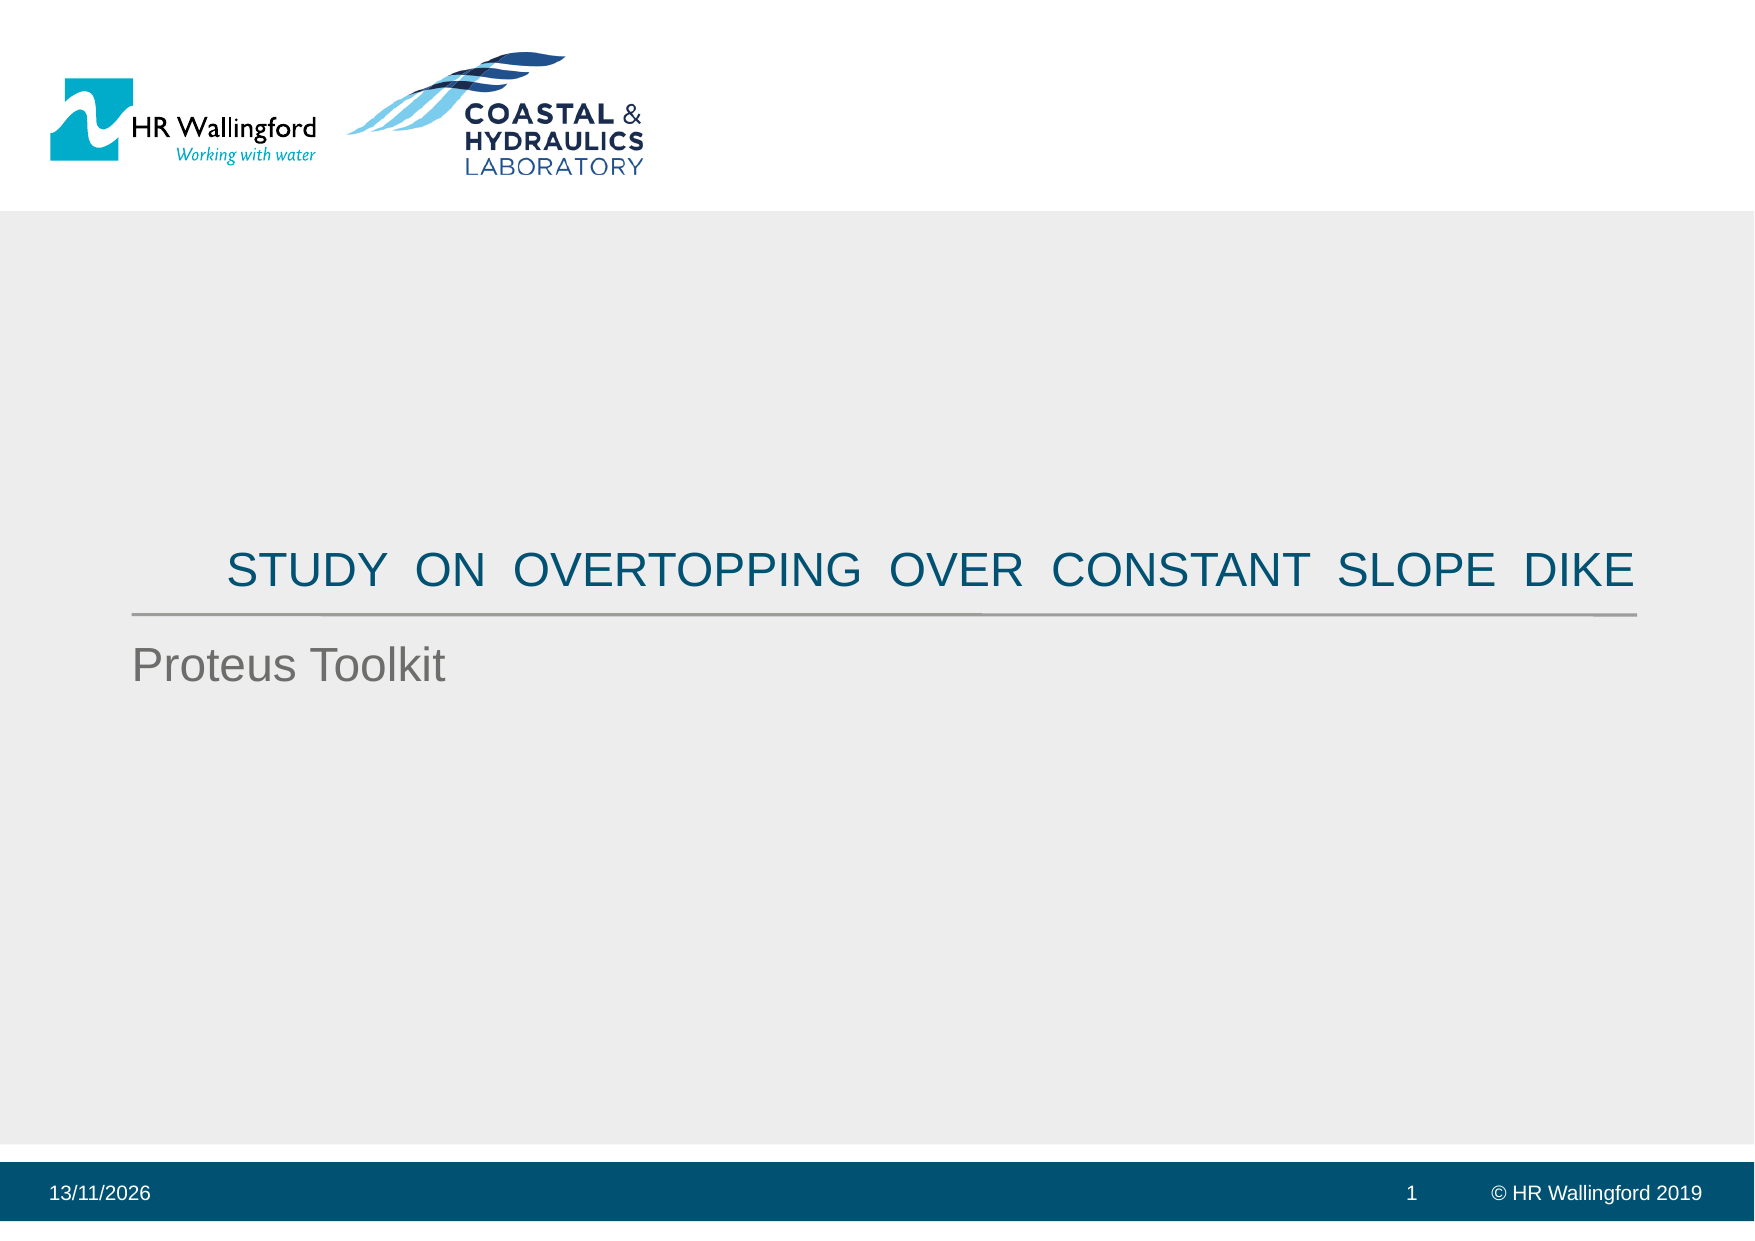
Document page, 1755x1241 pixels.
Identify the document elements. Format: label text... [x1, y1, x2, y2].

picture [346, 51, 644, 176]
slide_number 1 [1352, 1162, 1471, 1222]
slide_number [48, 1162, 286, 1222]
title Study on overtopping over constant slope dike [131, 248, 1638, 597]
subtitle Proteus Toolkit [131, 633, 1360, 951]
